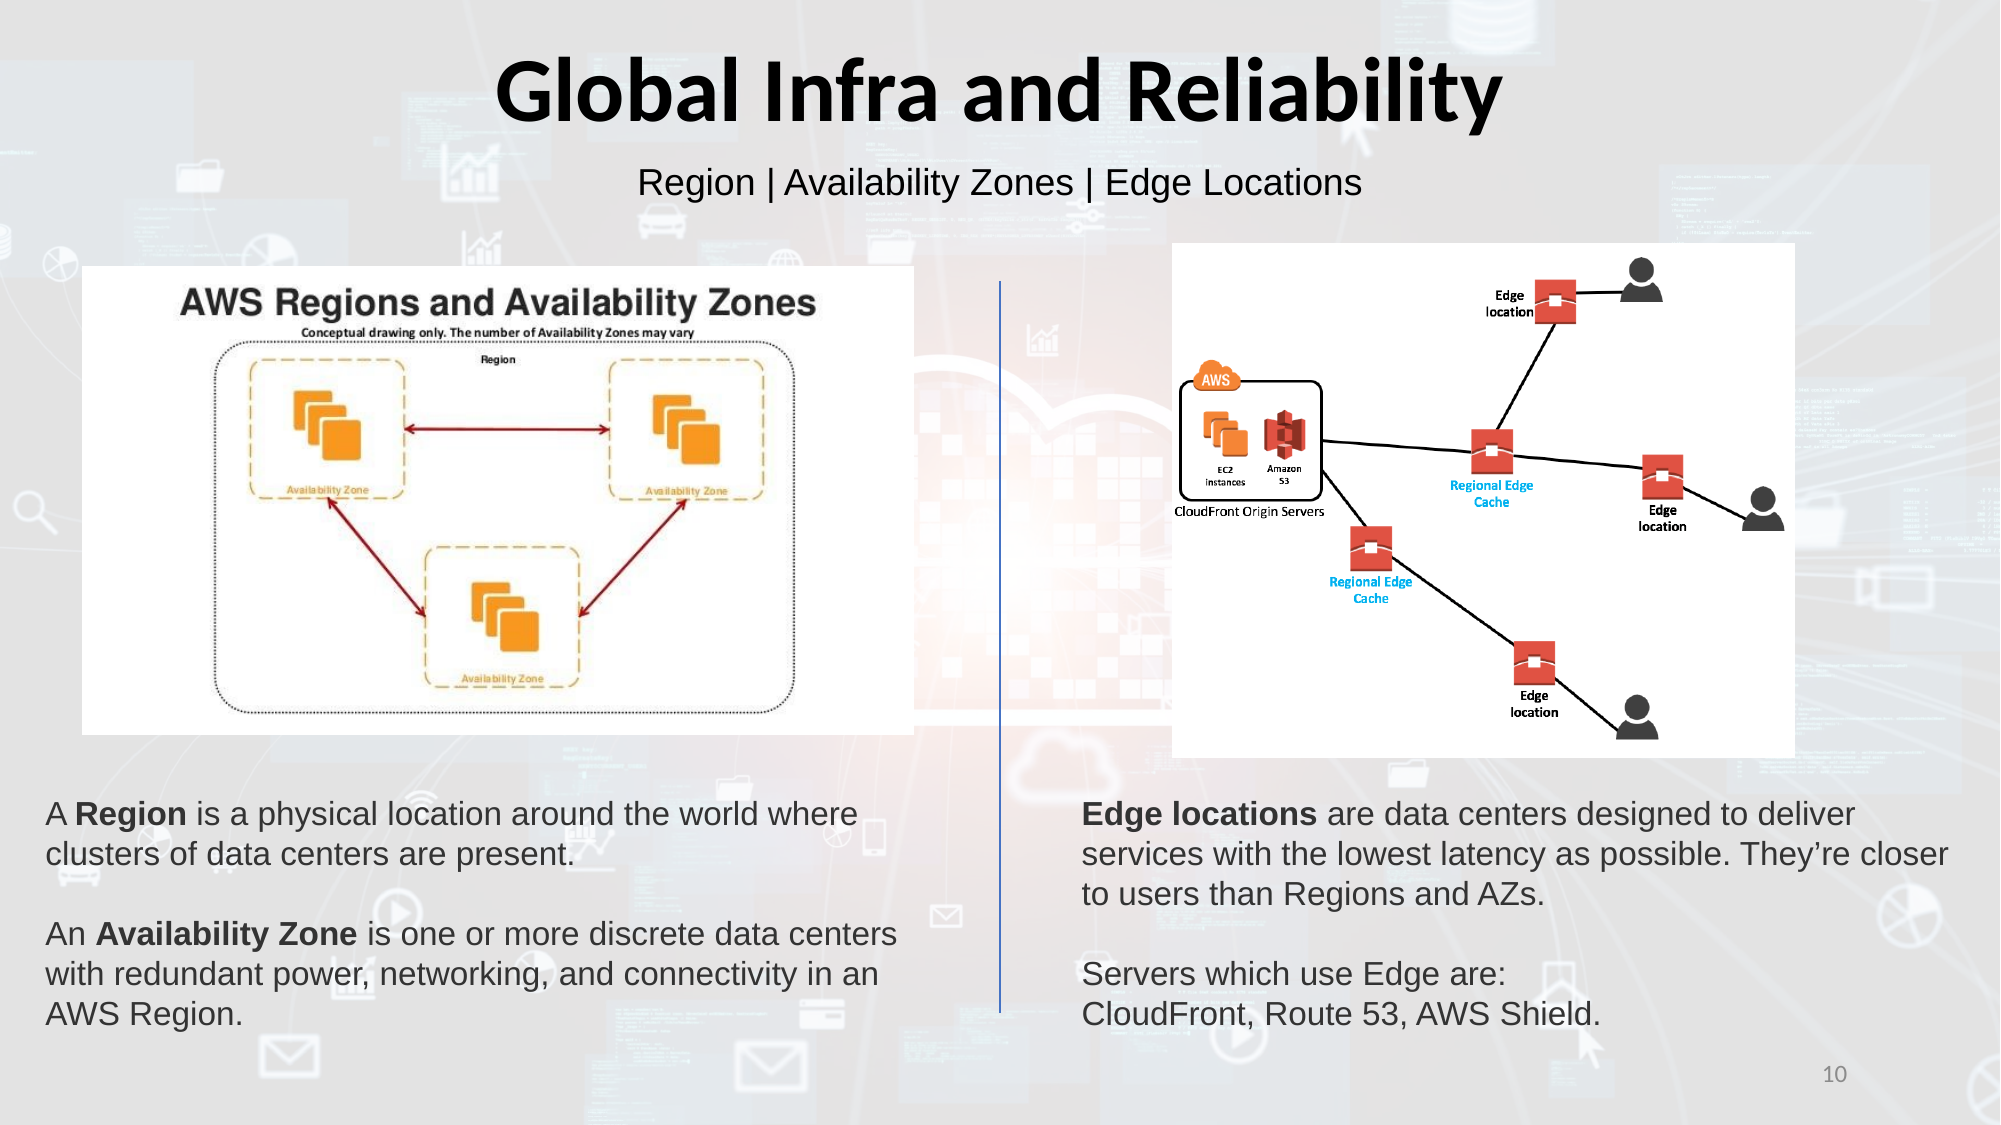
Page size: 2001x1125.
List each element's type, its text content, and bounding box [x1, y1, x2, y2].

picture [1172, 243, 1795, 758]
text_box Region | Availability Zones | Edge Locations [363, 150, 1637, 210]
picture [82, 266, 914, 735]
text_box A Region is a physical location around the world where clusters of data centers are present. An Availability Zone is one or more discrete data centers with redundant power, networking, and connectivity in an AWS Region. [30, 784, 933, 1040]
text_box Edge locations are data centers designed to deliver services with the lowest latency as possible. They’re closer to users than Regions and AZs. Servers which use Edge are: CloudFront, Route 53, AWS Shield. [1066, 784, 1970, 1040]
text_box Global Infra and Reliability [304, 22, 1696, 147]
slide_number 10 [1412, 1042, 1863, 1103]
